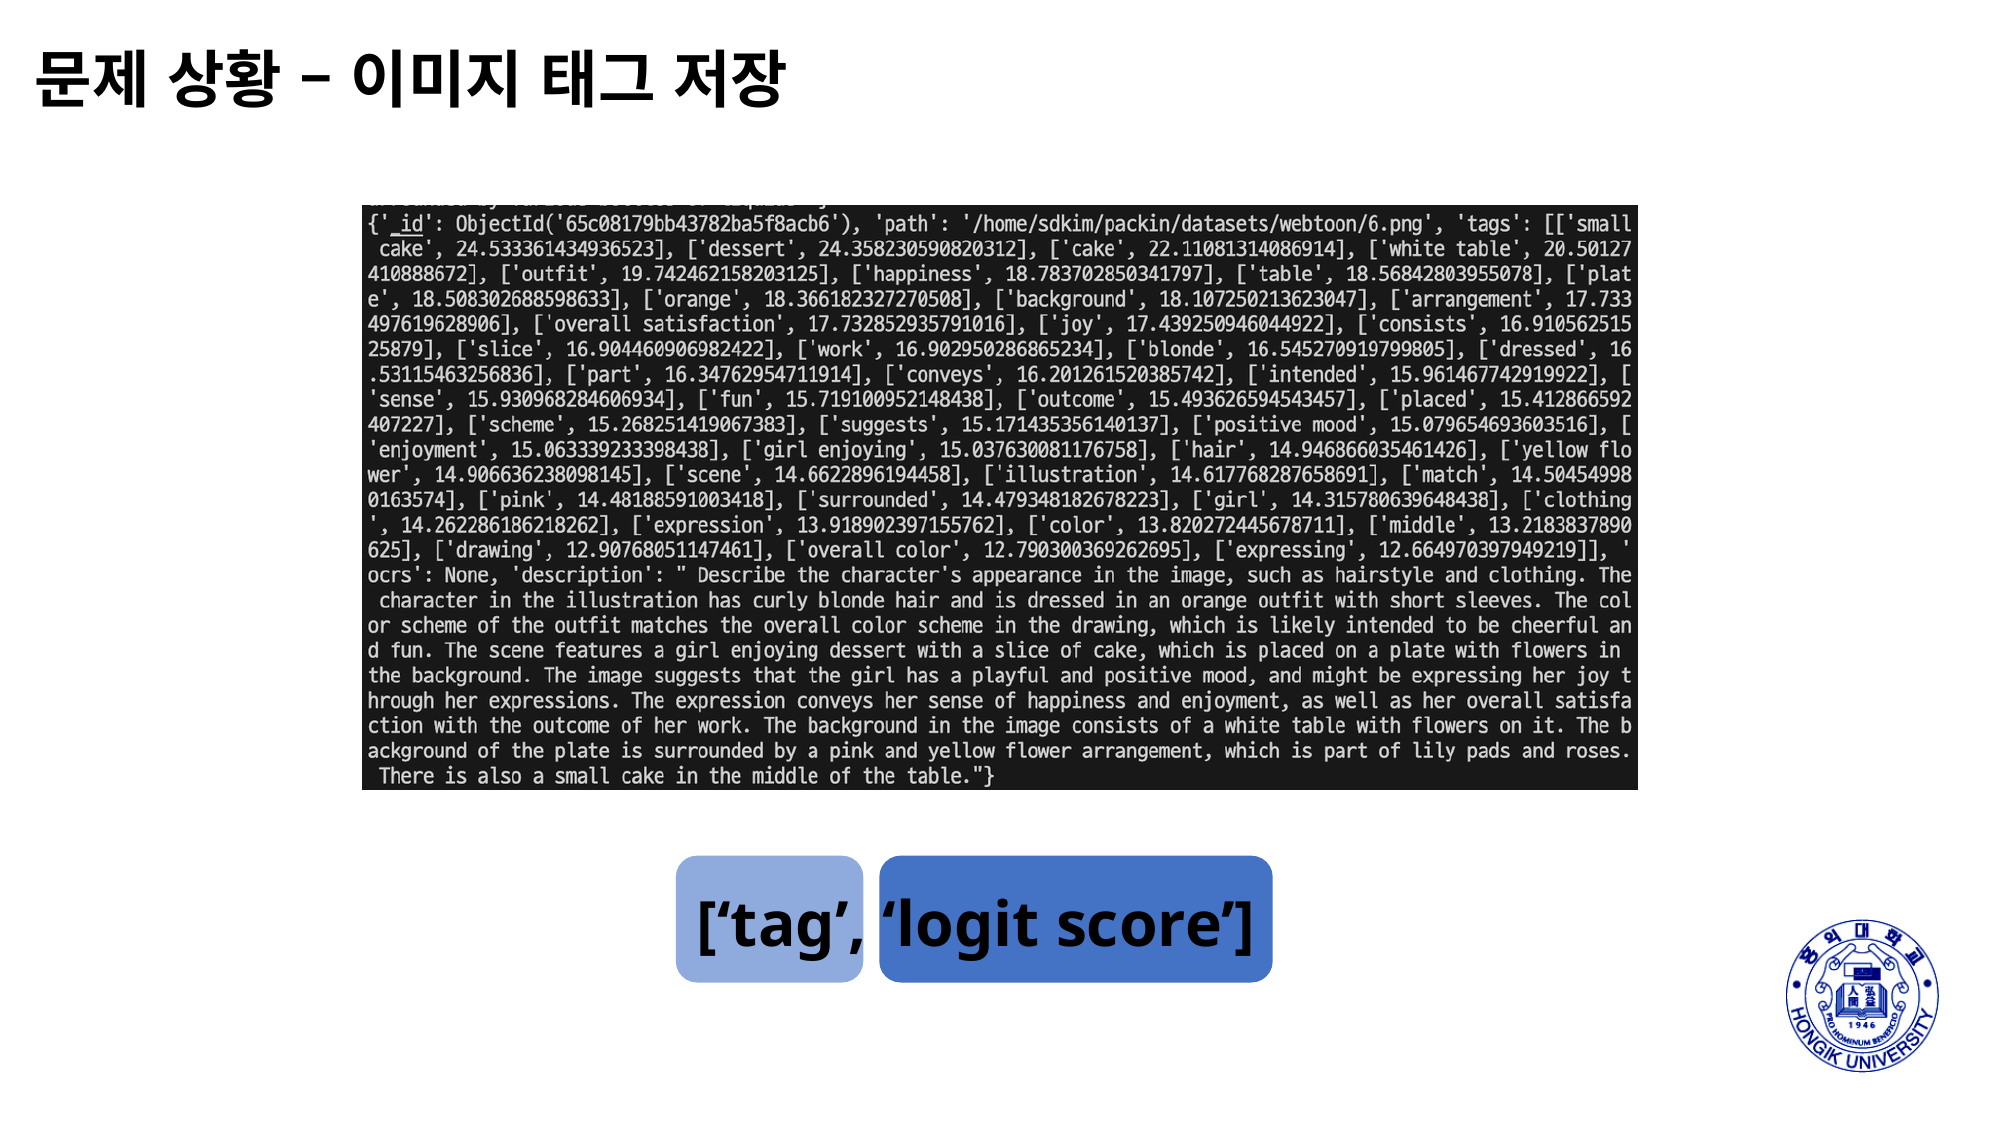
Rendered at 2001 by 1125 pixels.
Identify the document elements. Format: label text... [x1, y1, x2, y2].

picture [1786, 919, 1939, 1073]
picture [362, 205, 1638, 790]
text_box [675, 855, 1937, 983]
text_box 문제 상황 – 이미지 태그 저장 [19, 11, 1333, 107]
